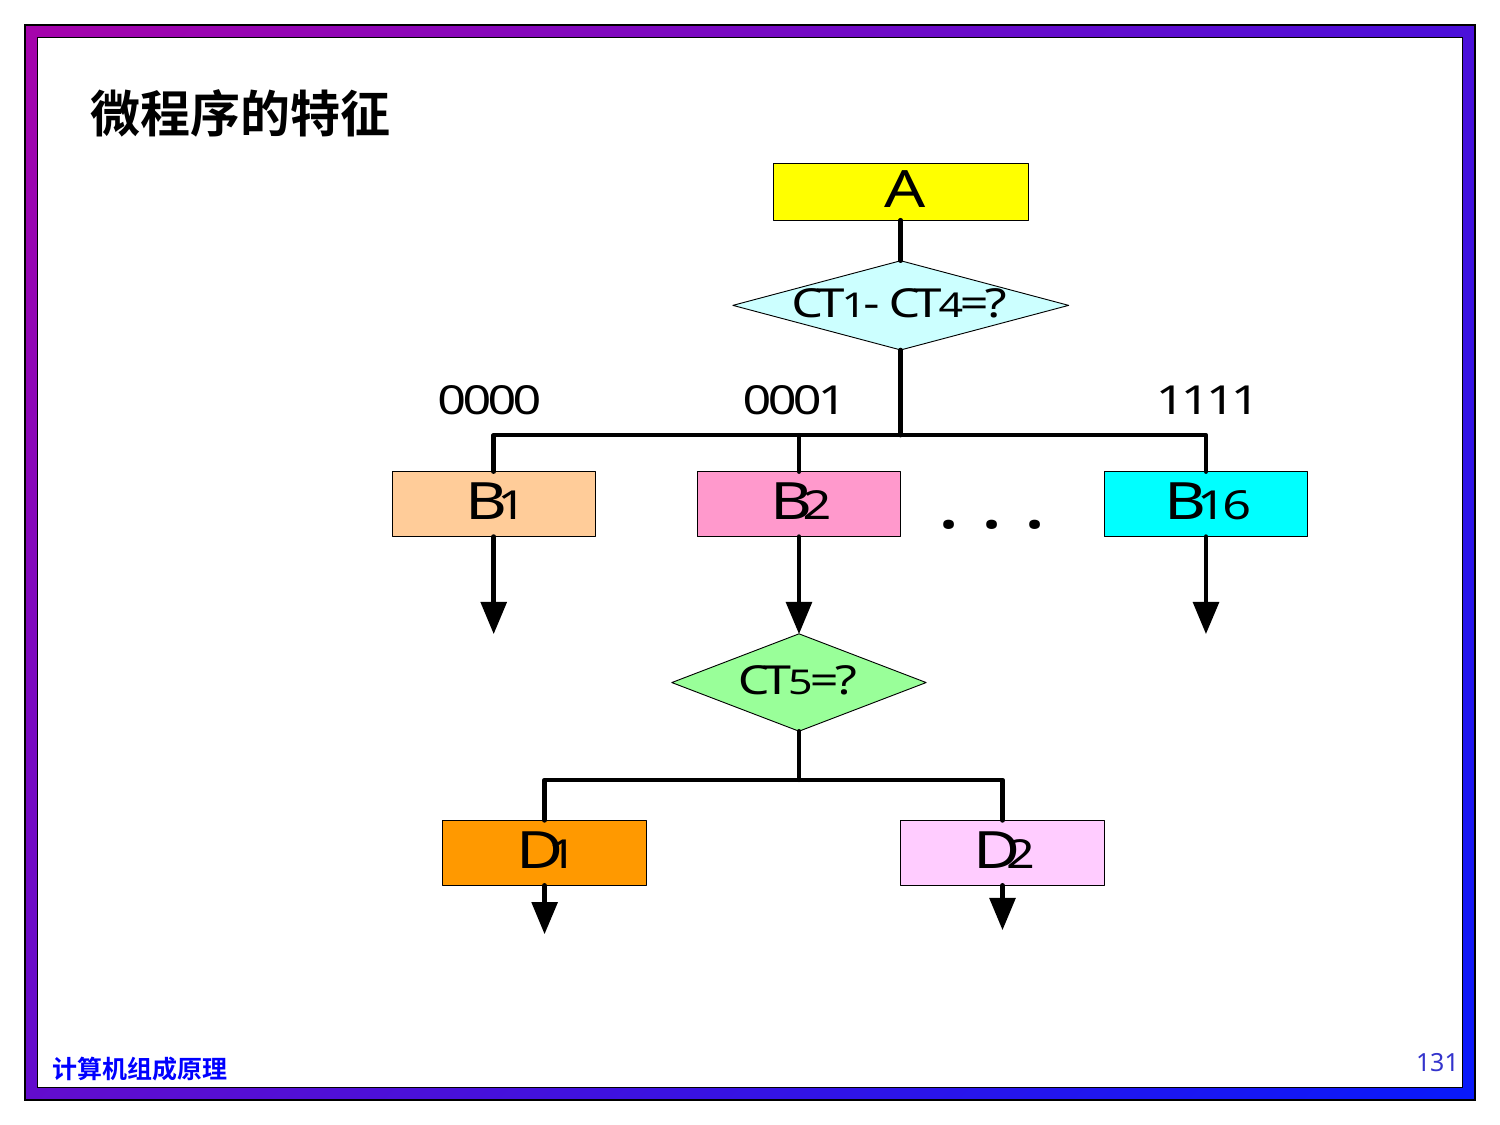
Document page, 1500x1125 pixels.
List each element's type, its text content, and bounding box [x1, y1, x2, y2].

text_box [387, 149, 1313, 938]
text_box 微程序的特征 [75, 74, 406, 150]
